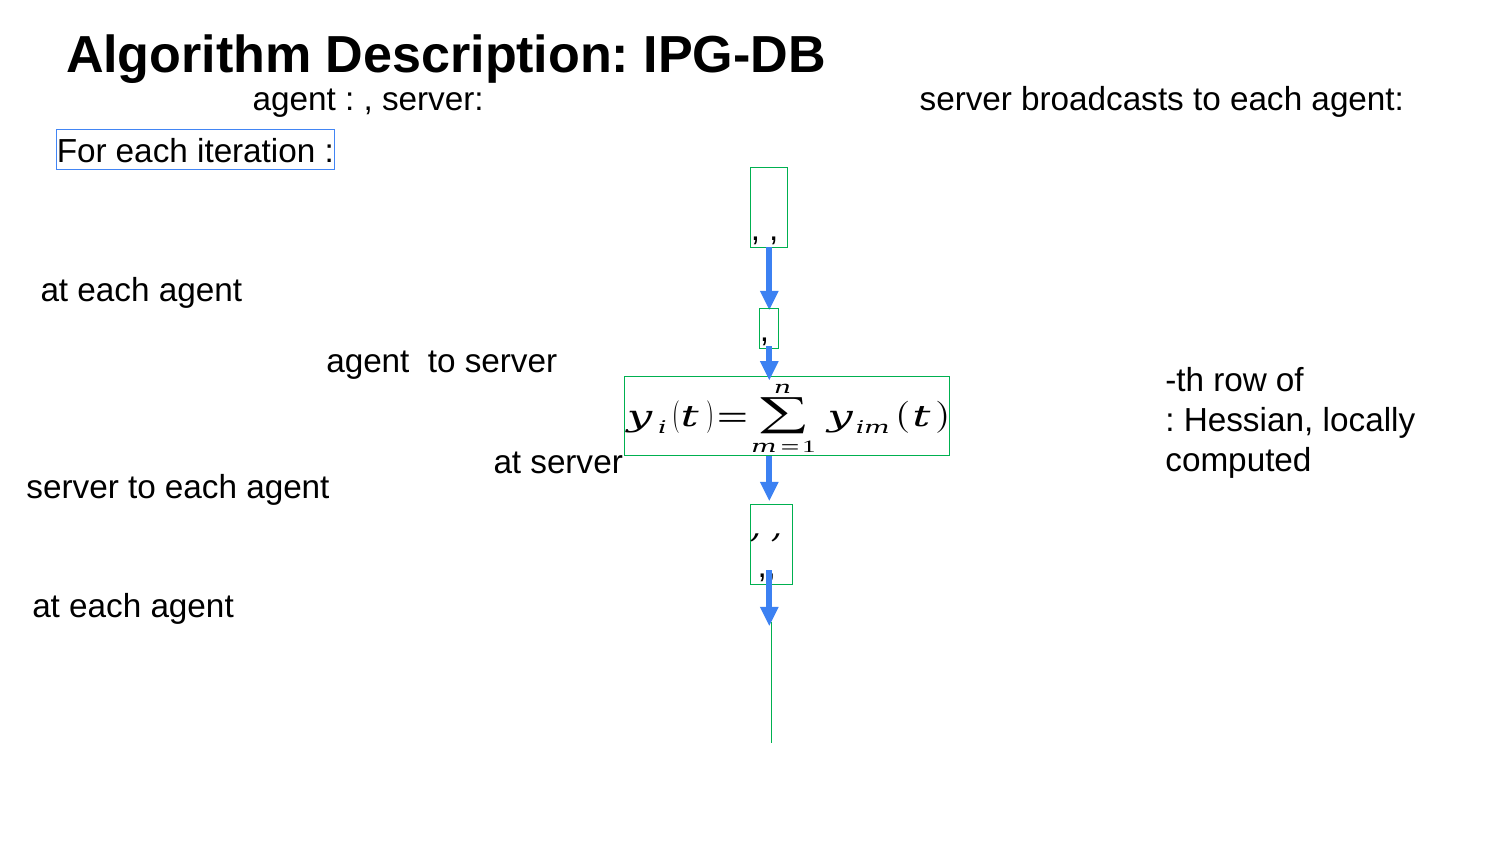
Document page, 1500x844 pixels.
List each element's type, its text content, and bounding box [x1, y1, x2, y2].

text_box Algorithm Description: IPG-DB [51, 12, 1488, 78]
text_box at server [493, 439, 624, 480]
